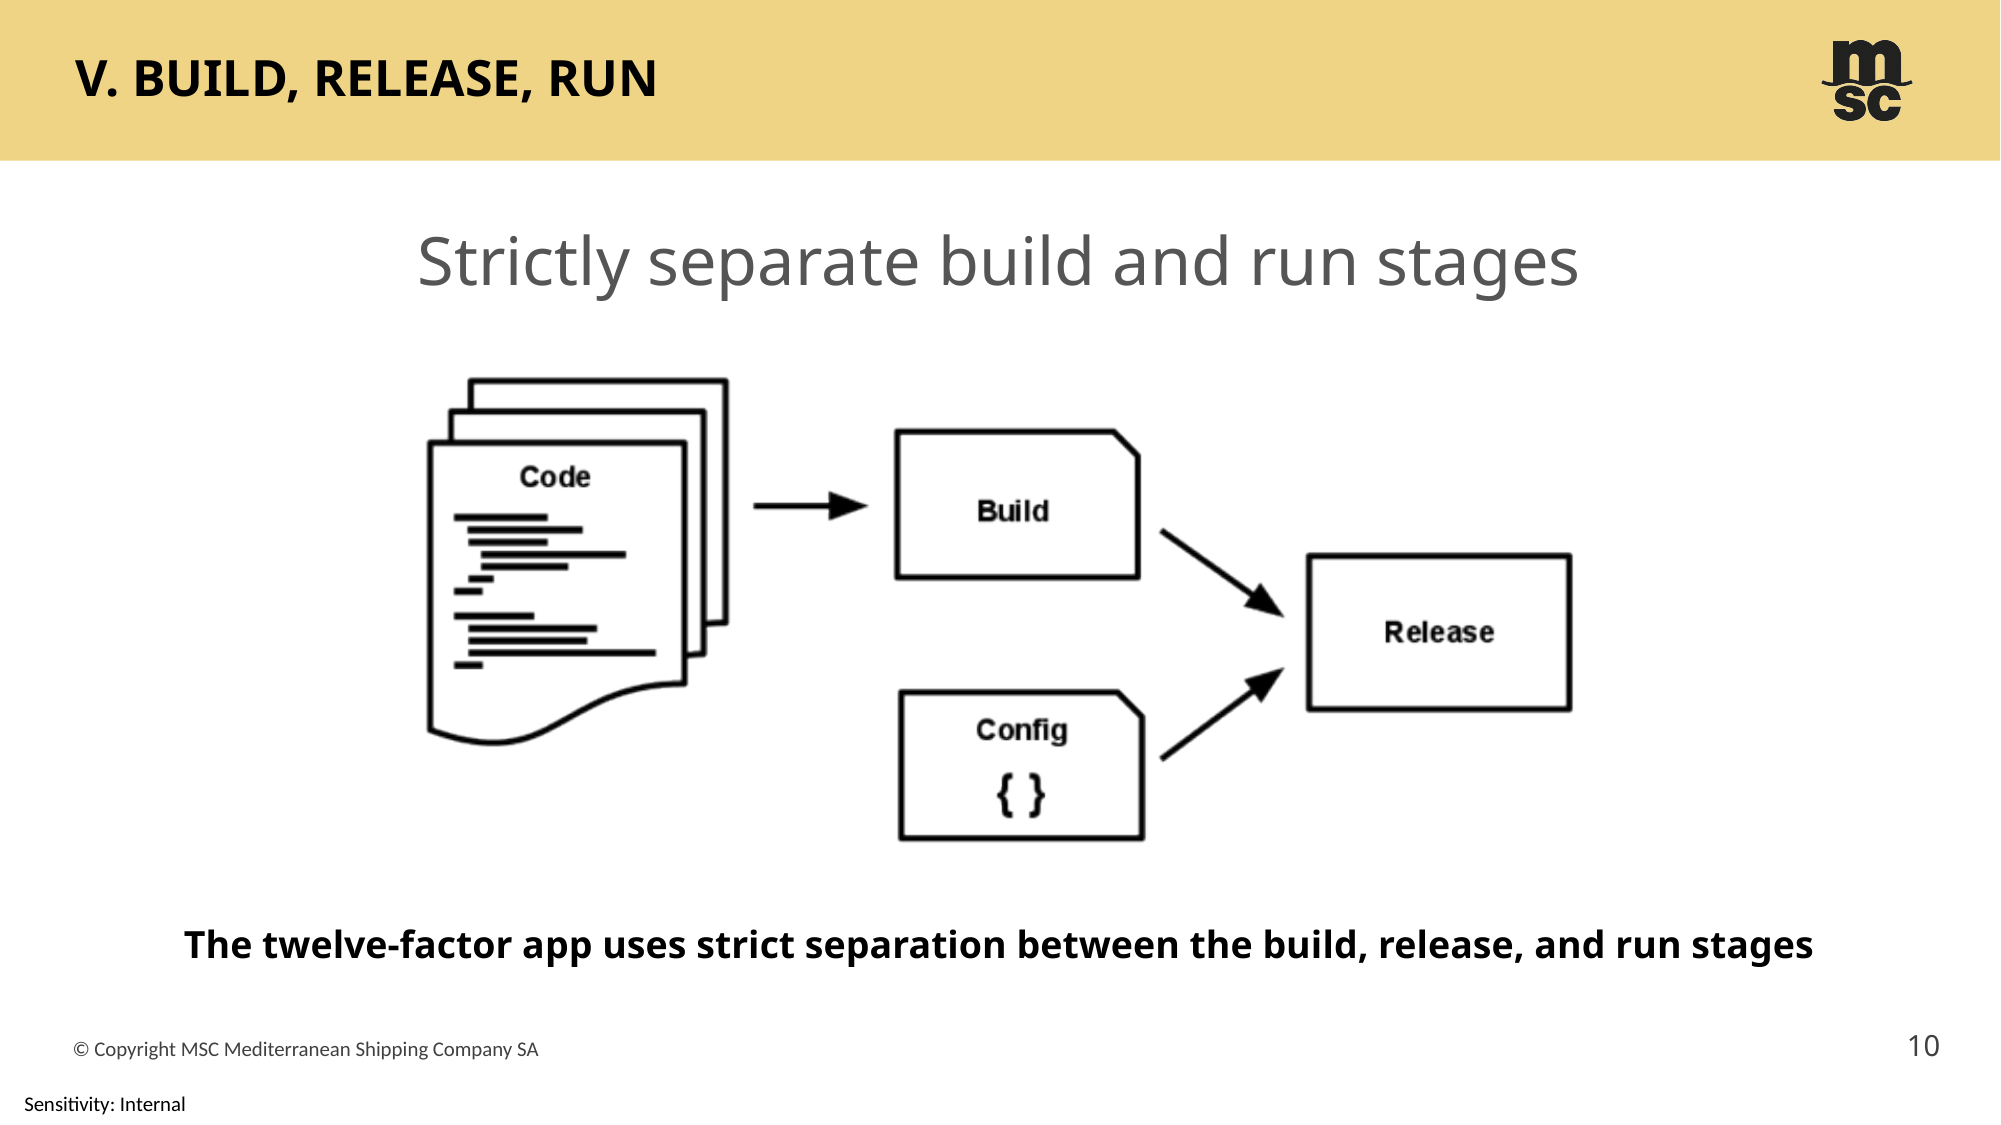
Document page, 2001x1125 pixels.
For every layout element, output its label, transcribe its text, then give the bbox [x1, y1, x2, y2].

title V. Build, release, run [75, 6, 1474, 155]
slide_number 10 [1879, 1019, 1956, 1070]
footer © Copyright MSC Mediterranean Shipping Company SA [57, 1027, 663, 1079]
picture [1797, 5, 1937, 157]
text_box The twelve-factor app uses strict separation between the build, release, and run stages [72, 913, 1928, 974]
picture [416, 367, 1584, 854]
text_box Strictly separate build and run stages [0, 210, 2000, 306]
